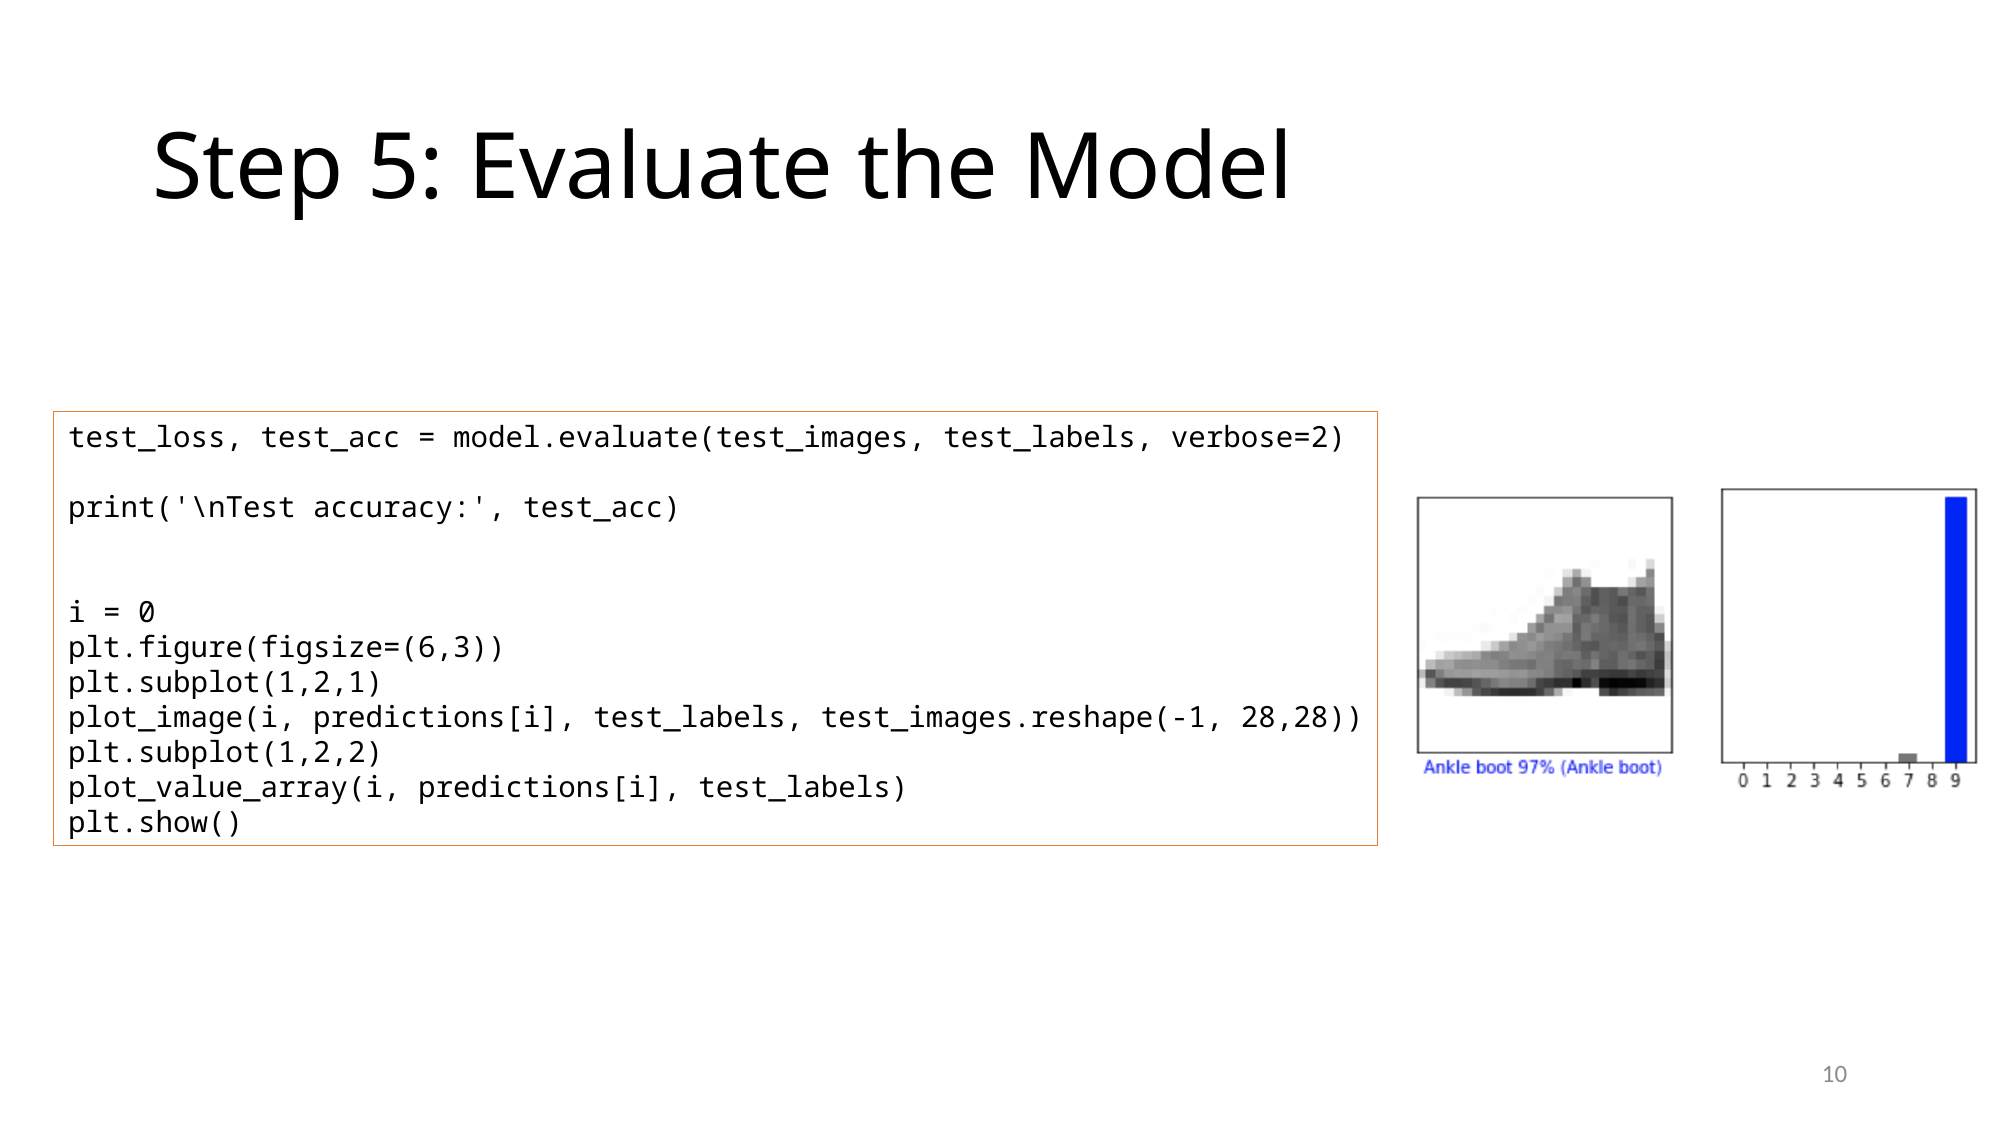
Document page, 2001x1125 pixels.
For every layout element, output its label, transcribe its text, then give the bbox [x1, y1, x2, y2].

picture [1400, 483, 2000, 805]
title Step 5: Evaluate the Model [137, 59, 1863, 278]
slide_number 10 [1412, 1042, 1863, 1103]
text_box test_loss, test_acc = model.evaluate(test_images, test_labels, verbose=2) print('\nTest accuracy:', test_acc) i = 0 plt.figure(figsize=(6,3)) plt.subplot(1,2,1) plot_image(i, predictions[i], test_labels, test_images.reshape(-1, 28,28)) plt.subplot(1,2,2) plot_value_array(i, predictions[i], test_labels) plt.show() [53, 411, 1378, 846]
